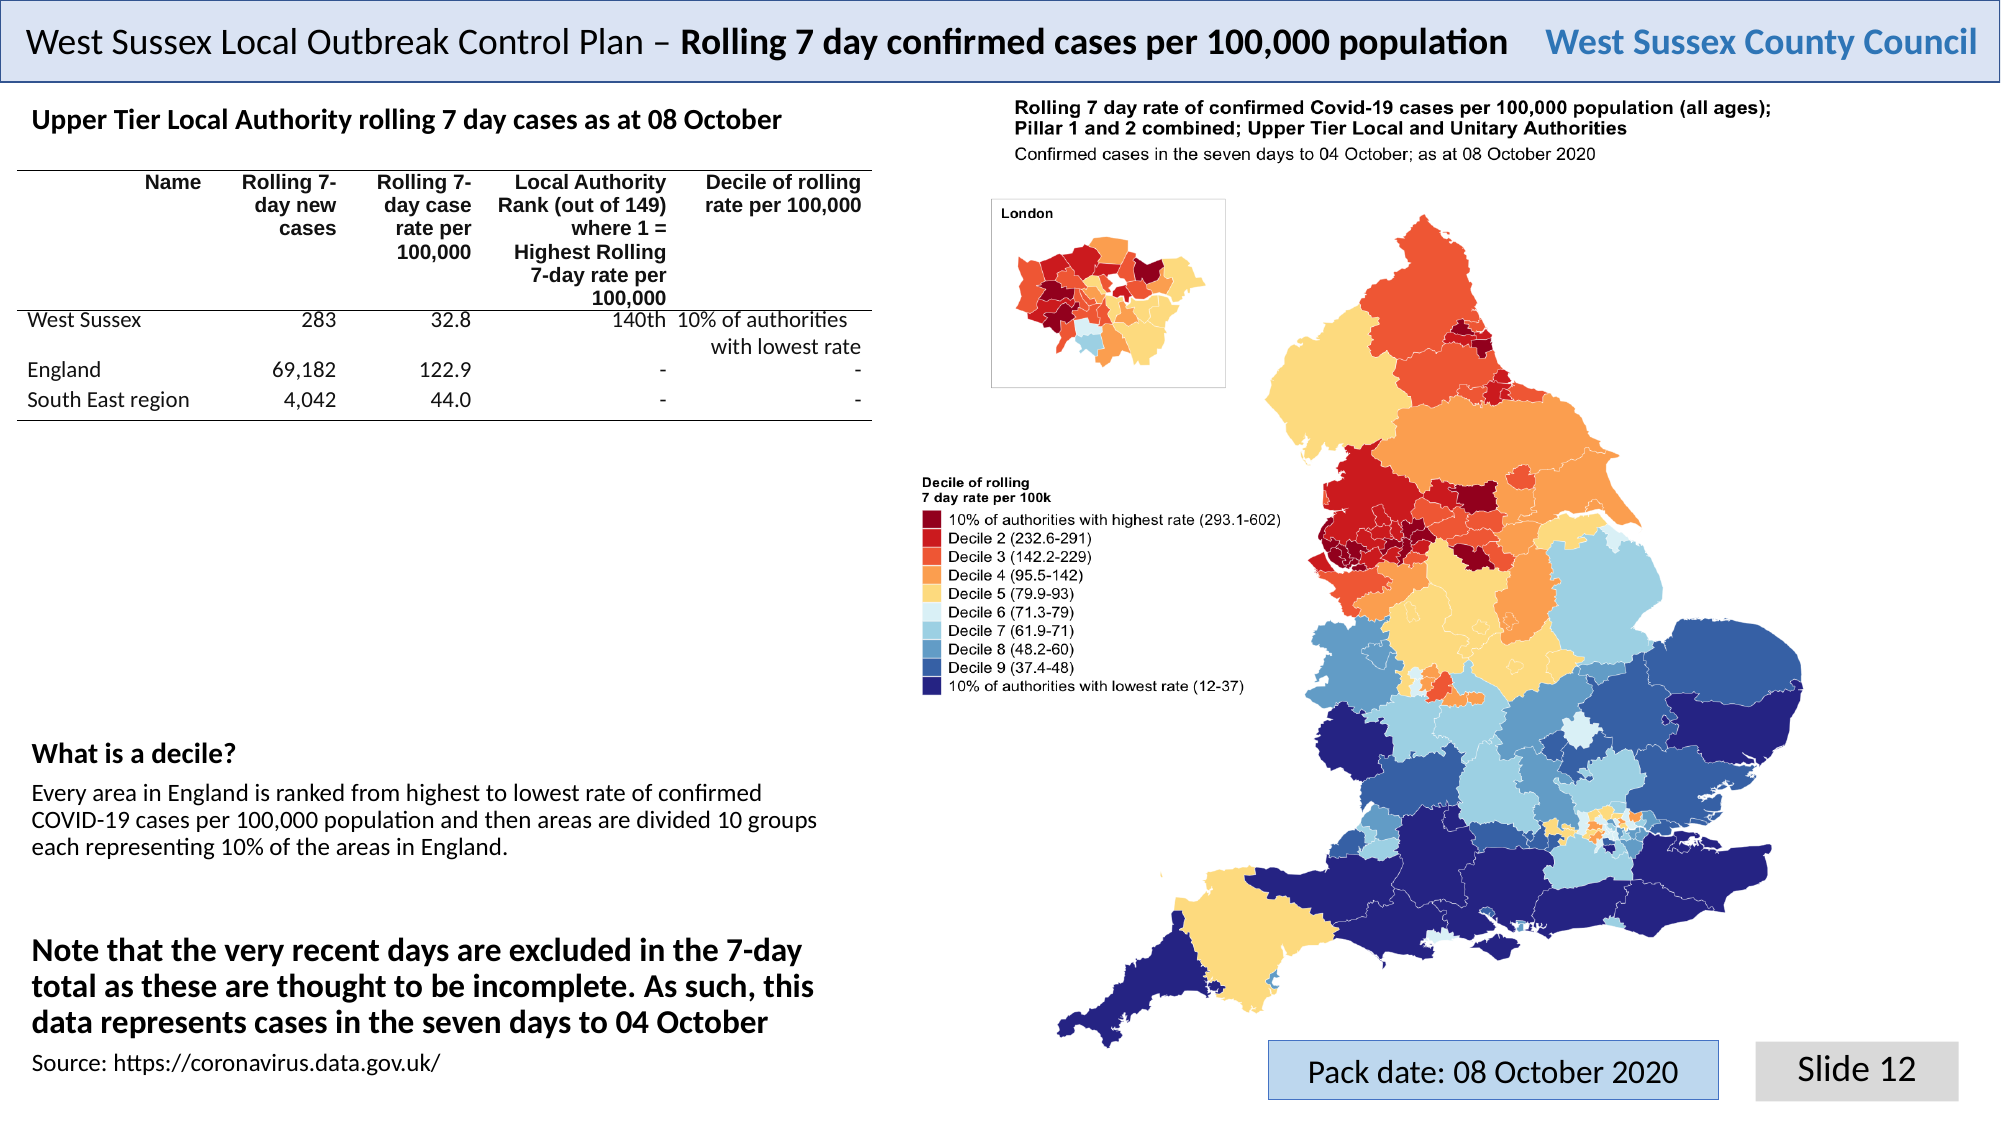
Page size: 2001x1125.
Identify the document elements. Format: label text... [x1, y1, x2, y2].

table_header Name [17, 171, 212, 310]
list Upper Tier Local Authority rolling 7 day cases as at 08 October [16, 97, 895, 173]
table_cell 69,182 [212, 360, 347, 390]
table_cell 10% of authorities with lowest rate [677, 311, 872, 360]
list Every area in England is ranked from highest to lowest rate of confirmed COVID-19 cases per 100,000 population and then areas are divided 10 groups each representing 10% of the areas in England. [16, 772, 853, 900]
table_cell 283 [212, 311, 347, 360]
table_header Rolling 7-day case rate per 100,000 [347, 171, 482, 310]
picture [895, 91, 1959, 1104]
table_cell 4,042 [212, 390, 347, 420]
table_cell - [677, 360, 872, 390]
table_cell West Sussex [17, 311, 212, 360]
list Source: https://coronavirus.data.gov.uk/ [17, 1042, 660, 1103]
table_cell - [482, 390, 677, 420]
table_cell - [677, 390, 872, 420]
table_cell England [17, 360, 212, 390]
list Note that the very recent days are excluded in the 7-day total as these are thought to be incomplete. As such, this data represents cases in the seven days to 04 October [16, 925, 853, 1006]
table_cell 32.8 [347, 311, 482, 360]
table_header Decile of rolling rate per 100,000 [677, 171, 872, 310]
table_cell 122.9 [347, 360, 482, 390]
list What is a decile? [16, 731, 562, 772]
table_cell 44.0 [347, 390, 482, 420]
table_cell South East region [17, 390, 212, 420]
table_header Rolling 7-day new cases [212, 171, 347, 310]
table_header Local Authority Rank (out of 149) where 1 = Highest Rolling 7-day rate per 100,000 [482, 171, 677, 310]
table_cell - [482, 360, 677, 390]
table_cell 140th [482, 311, 677, 360]
